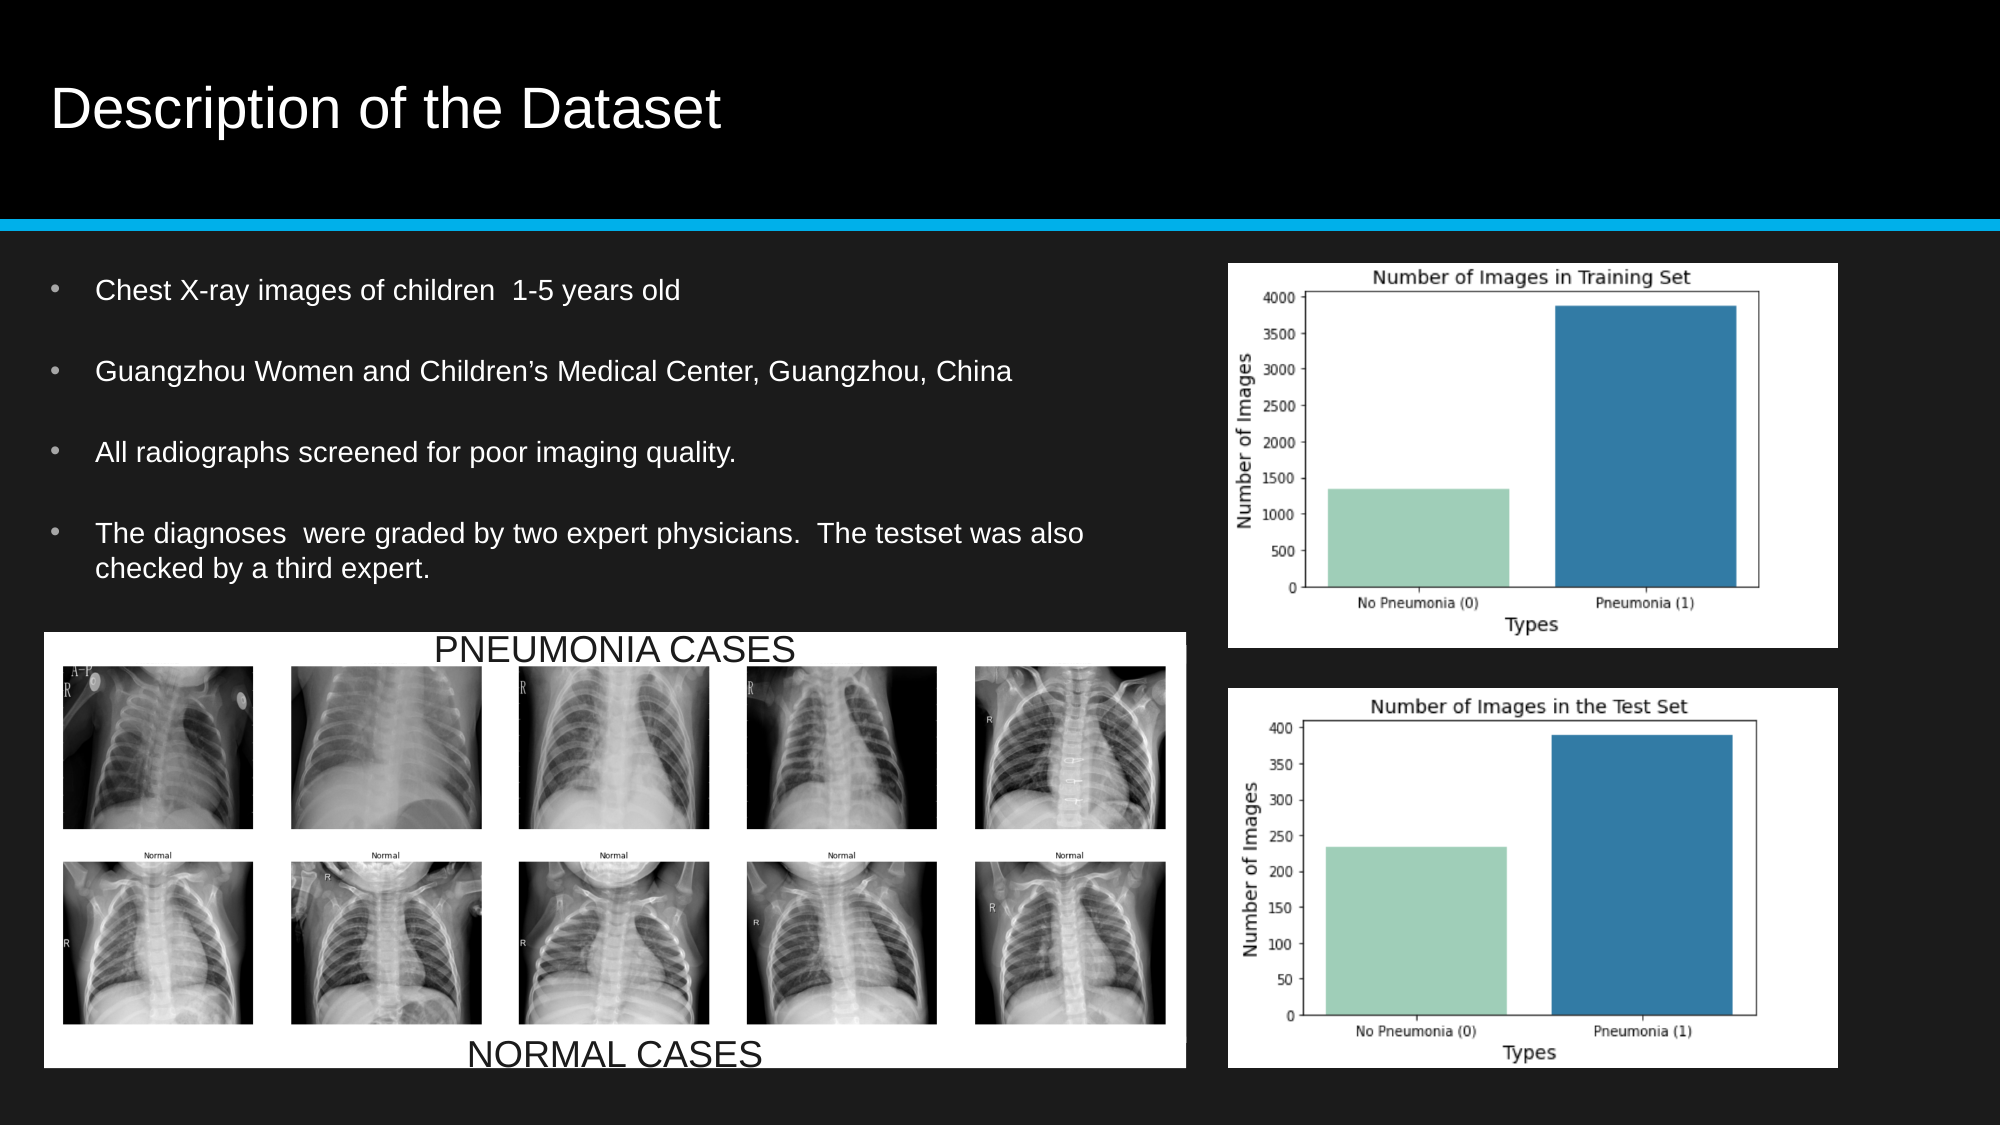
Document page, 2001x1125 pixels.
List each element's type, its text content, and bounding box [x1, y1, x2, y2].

title Description of the Dataset [35, 19, 1686, 200]
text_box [44, 632, 1187, 1069]
picture [1228, 688, 1838, 1068]
picture [1228, 263, 1838, 648]
list Chest X-ray images of children 1-5 years old Guangzhou Women and Children’s Medical Center, Guangzhou, China All radiographs screened for poor imaging quality. The diagnoses were graded by two expert physicians. The testset was also checked by a third expert. [35, 263, 1172, 996]
